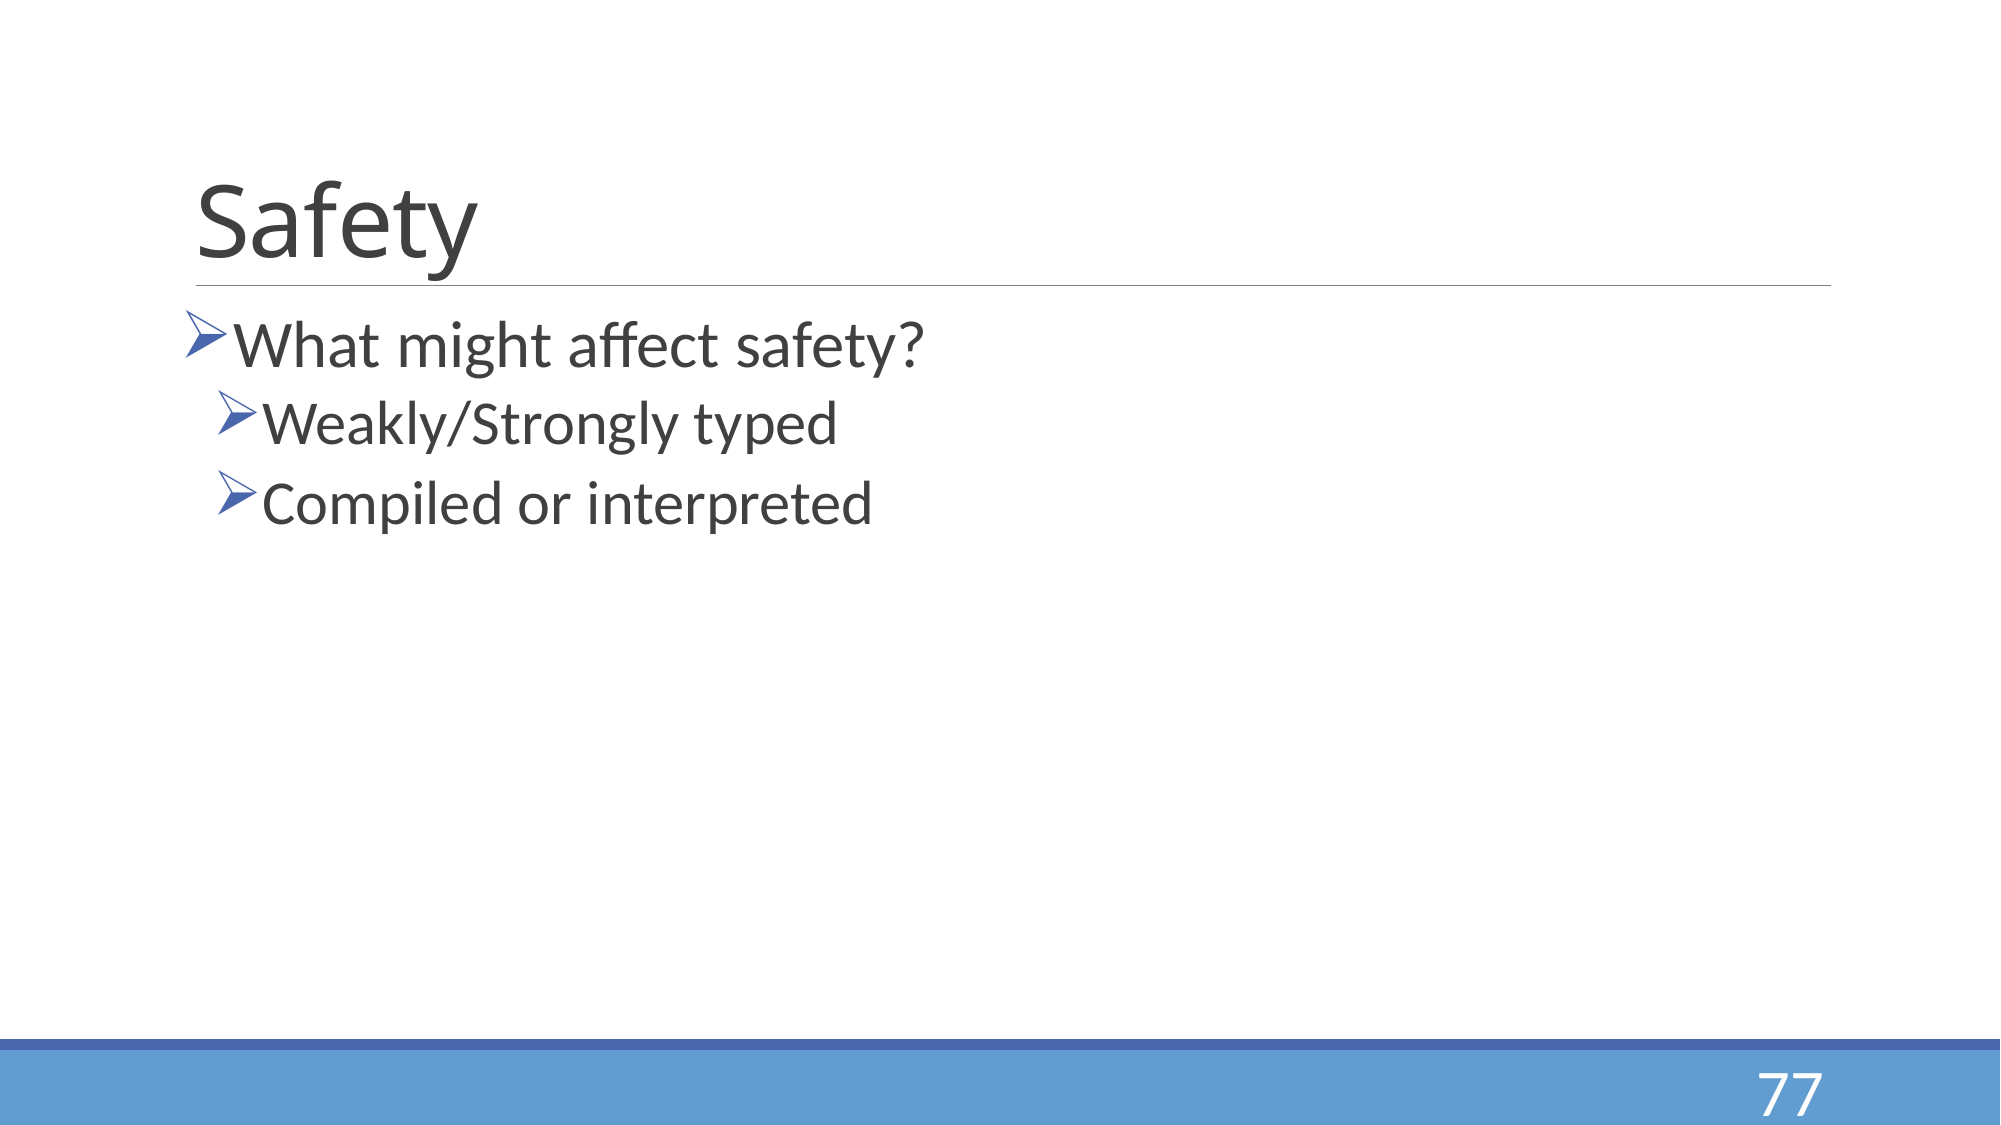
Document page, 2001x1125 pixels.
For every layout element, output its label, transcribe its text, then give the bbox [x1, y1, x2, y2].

title Safety [180, 47, 1830, 285]
list What might affect safety? Weakly/Strongly typed Compiled or interpreted [180, 302, 1830, 963]
slide_number 77 [1624, 1059, 1840, 1120]
